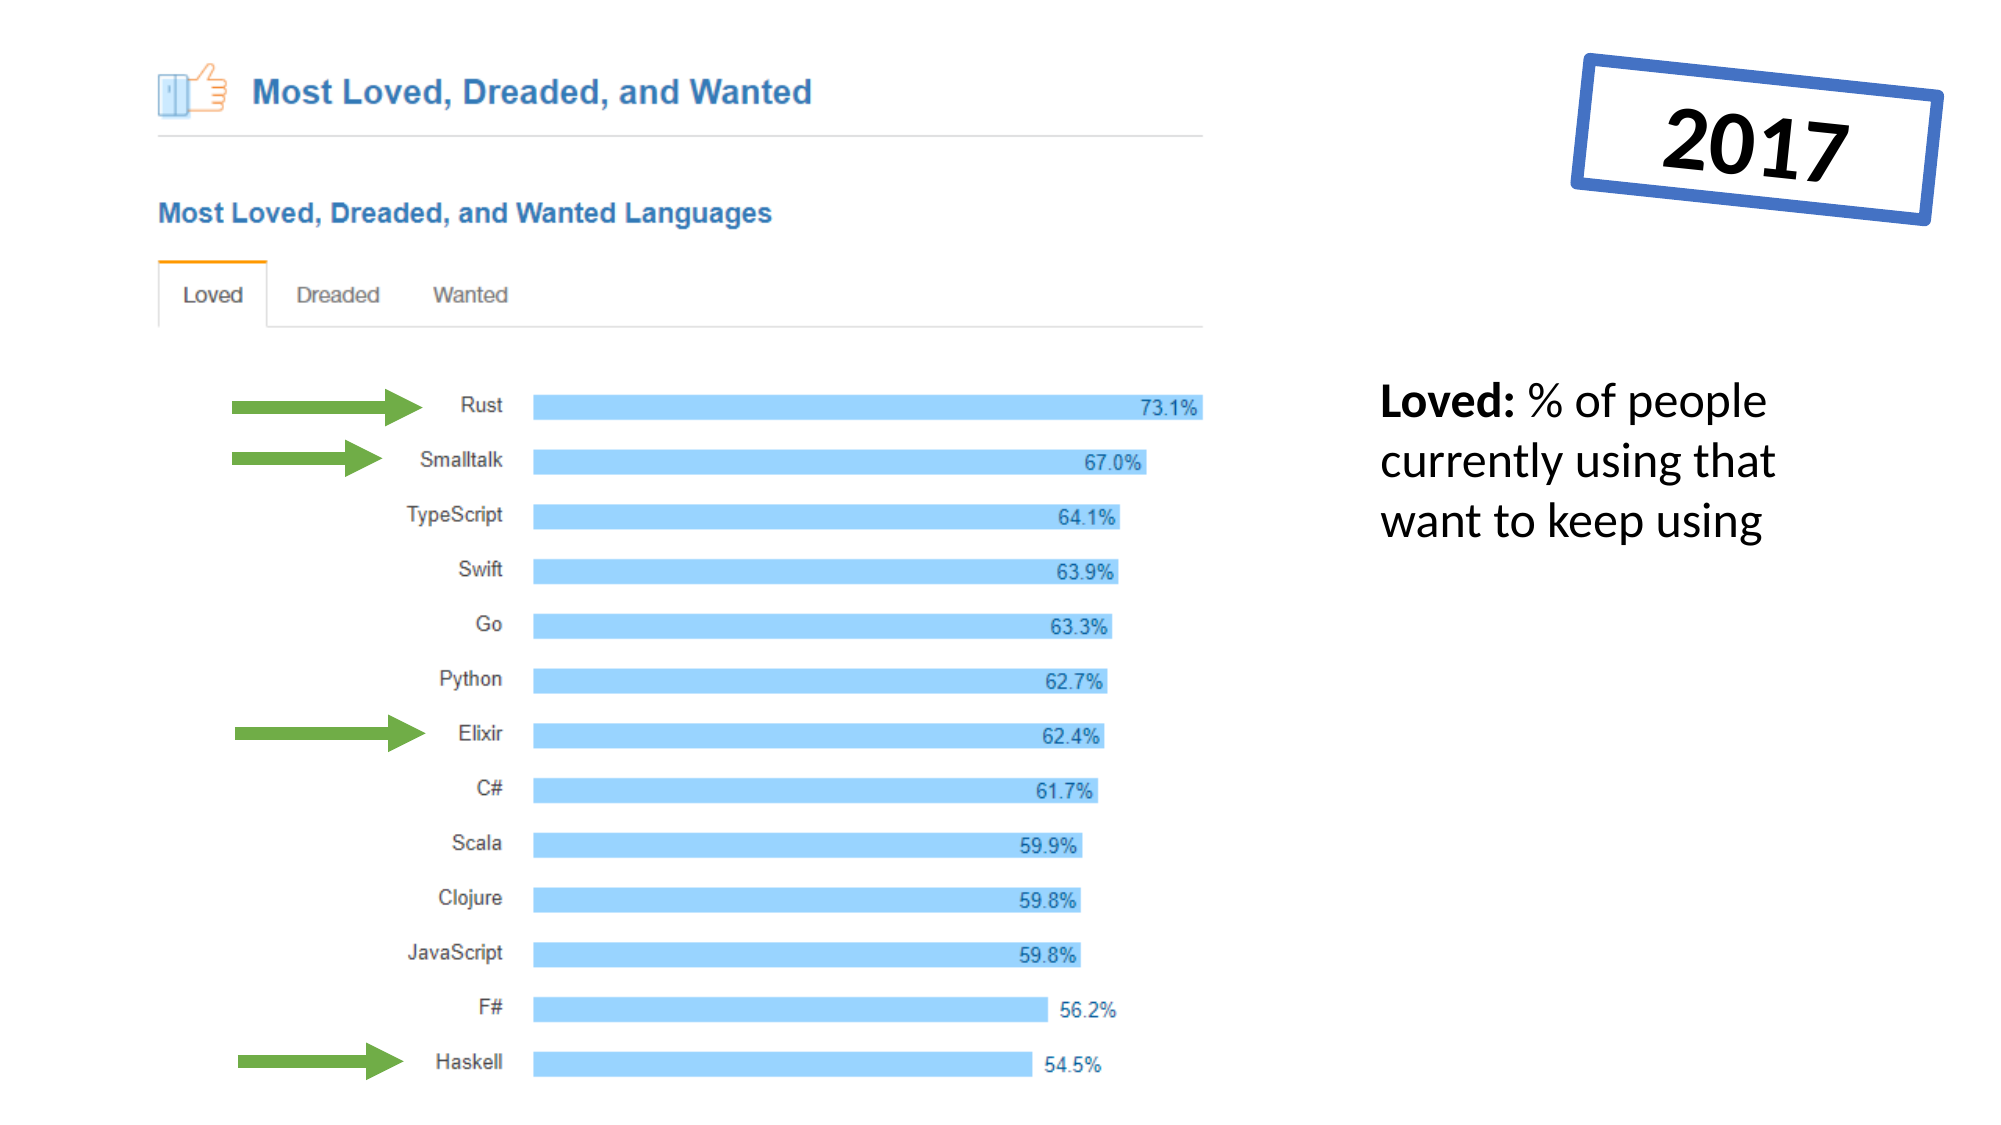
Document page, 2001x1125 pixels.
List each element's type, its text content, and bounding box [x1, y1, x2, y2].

text_box Loved: % of people currently using that want to keep using [1365, 359, 1876, 555]
text_box 2017 [1576, 59, 1938, 220]
picture [127, 26, 1297, 1099]
